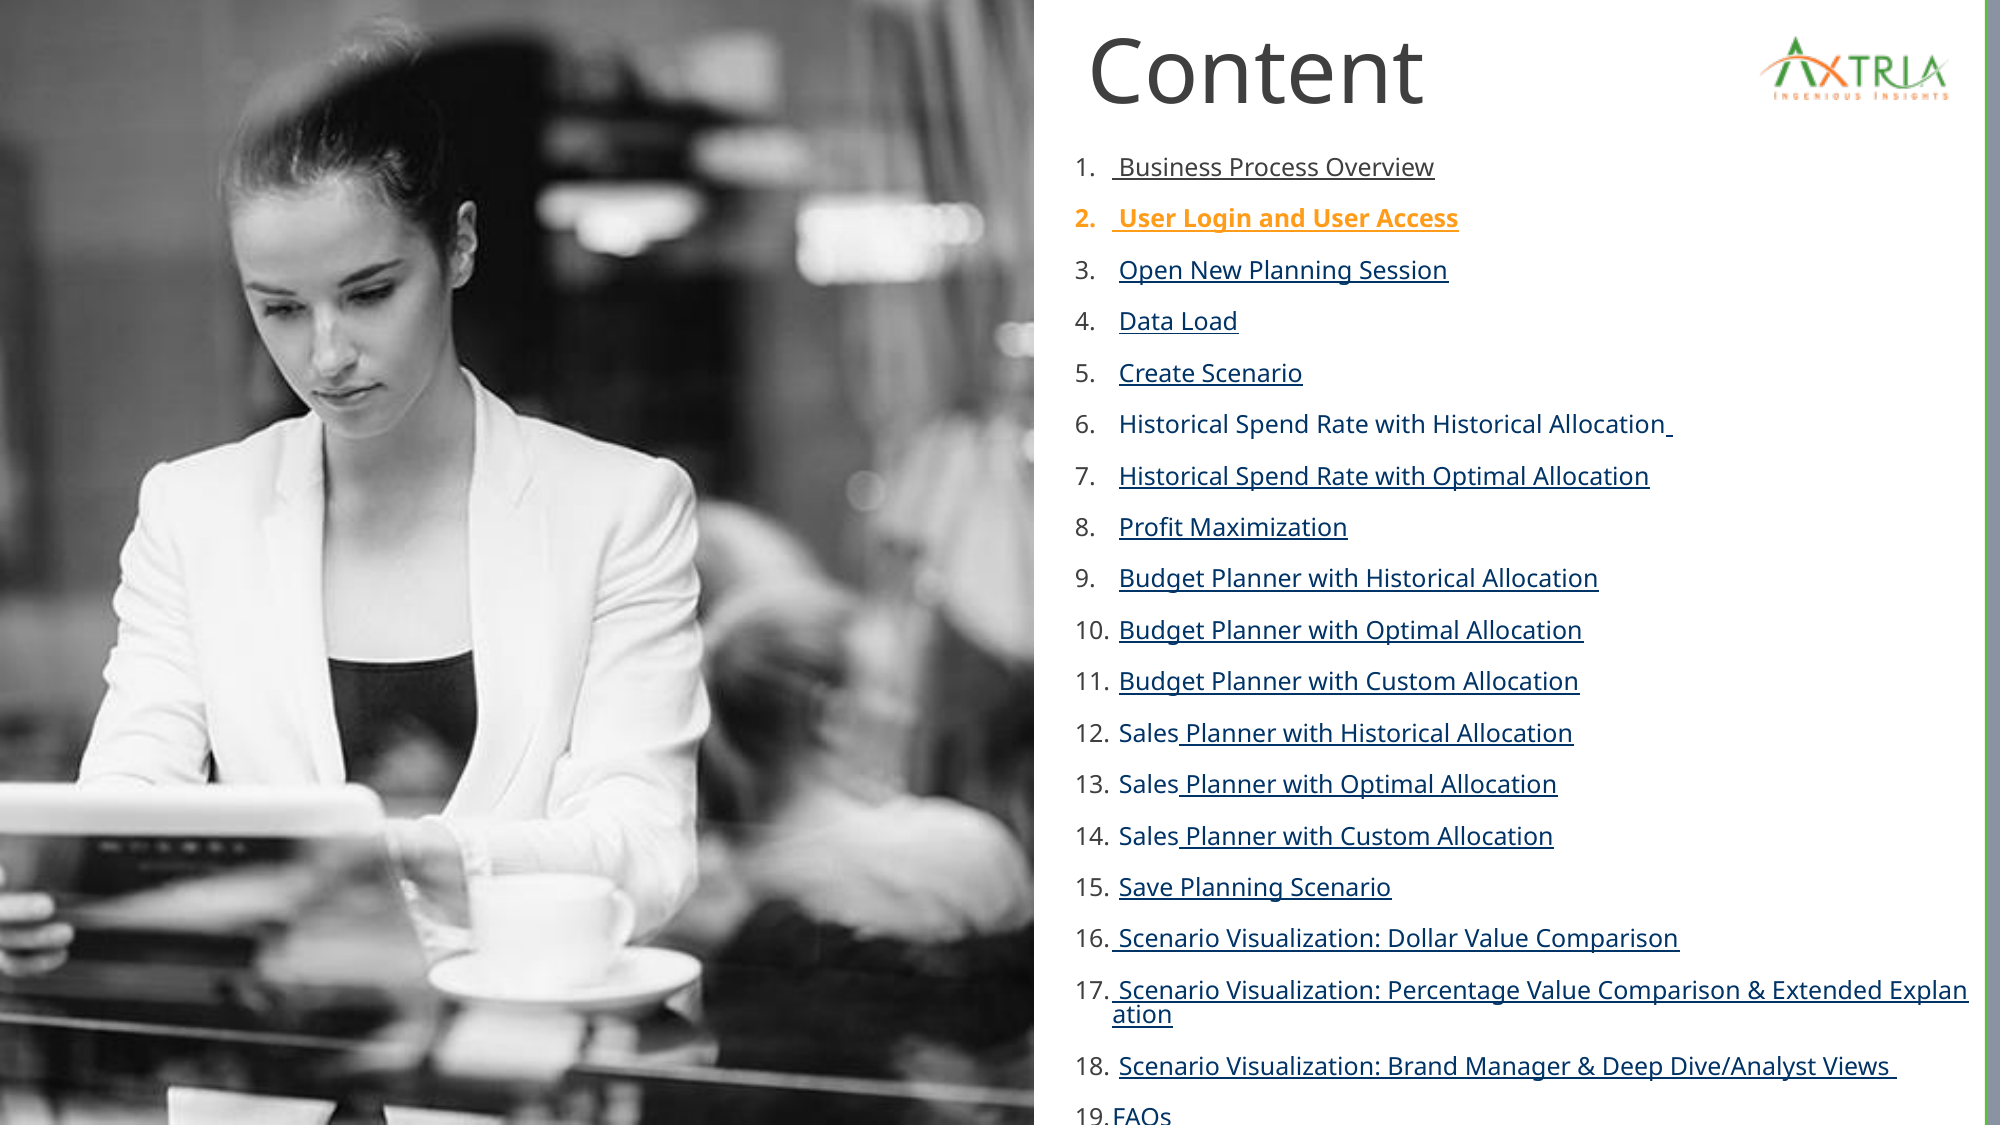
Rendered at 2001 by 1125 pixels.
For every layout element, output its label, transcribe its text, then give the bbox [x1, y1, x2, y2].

picture [1759, 36, 1949, 100]
picture [0, 0, 1034, 1125]
title Content [1087, 18, 1759, 132]
subtitle Business Process Overview User Login and User Access Open New Planning Session Data Load Create Scenario Historical Spend Rate with Historical Allocation Historical Spend Rate with Optimal Allocation Profit Maximization Budget Planner with Historical Allocation Budget Planner with Optimal Allocation Budget Planner with Custom Allocation Sales Planner with Historical Allocation Sales Planner with Optimal Allocation Sales Planner with Custom Allocation Save Planning Scenario Scenario Visualization: Dollar Value Comparison Scenario Visualization: Percentage Value Comparison & Extended Explanation Scenario Visualization: Brand Manager & Deep Dive/Analyst Views FAQs [1074, 144, 1977, 1125]
text_box [1988, 0, 2000, 1125]
